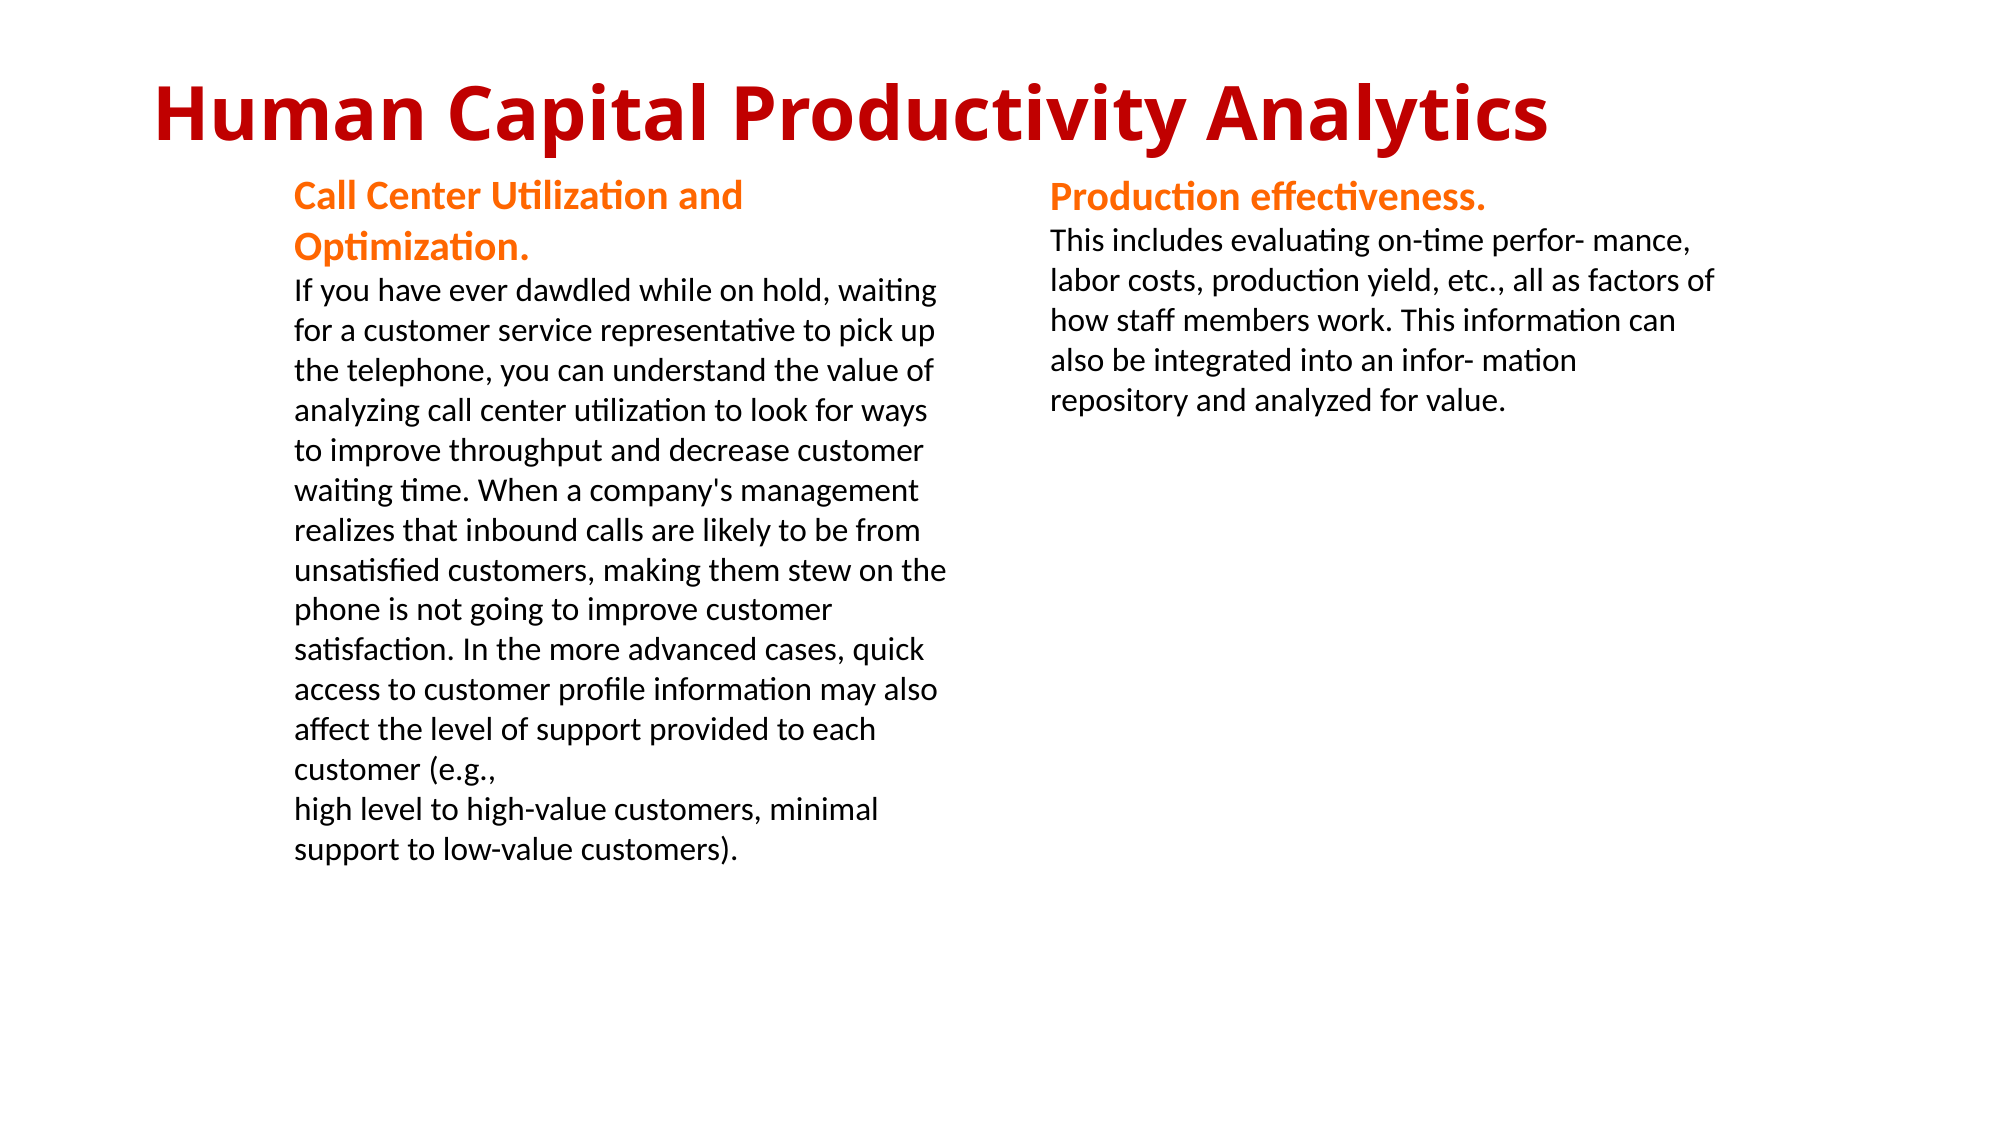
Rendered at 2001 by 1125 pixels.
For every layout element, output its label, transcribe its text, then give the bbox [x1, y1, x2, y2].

text_box Production effectiveness. This includes evaluating on-time perfor- mance, labor costs, production yield, etc., all as factors of how staff members work. This information can also be integrated into an infor- mation repository and analyzed for value. [1035, 160, 1733, 426]
text_box Call Center Utilization and Optimization. If you have ever dawdled while on hold, waiting for a customer service representative to pick up the telephone, you can understand the value of analyzing call center utilization to look for ways to improve throughput and decrease customer waiting time. When a company's management realizes that inbound calls are likely to be from unsatisfied customers, making them stew on the phone is not going to improve customer satisfaction. In the more advanced cases, quick access to customer profile information may also affect the level of support provided to each customer (e.g., high level to high-value customers, minimal support to low-value customers). [279, 160, 977, 875]
title Human Capital Productivity Analytics [137, 59, 1863, 172]
